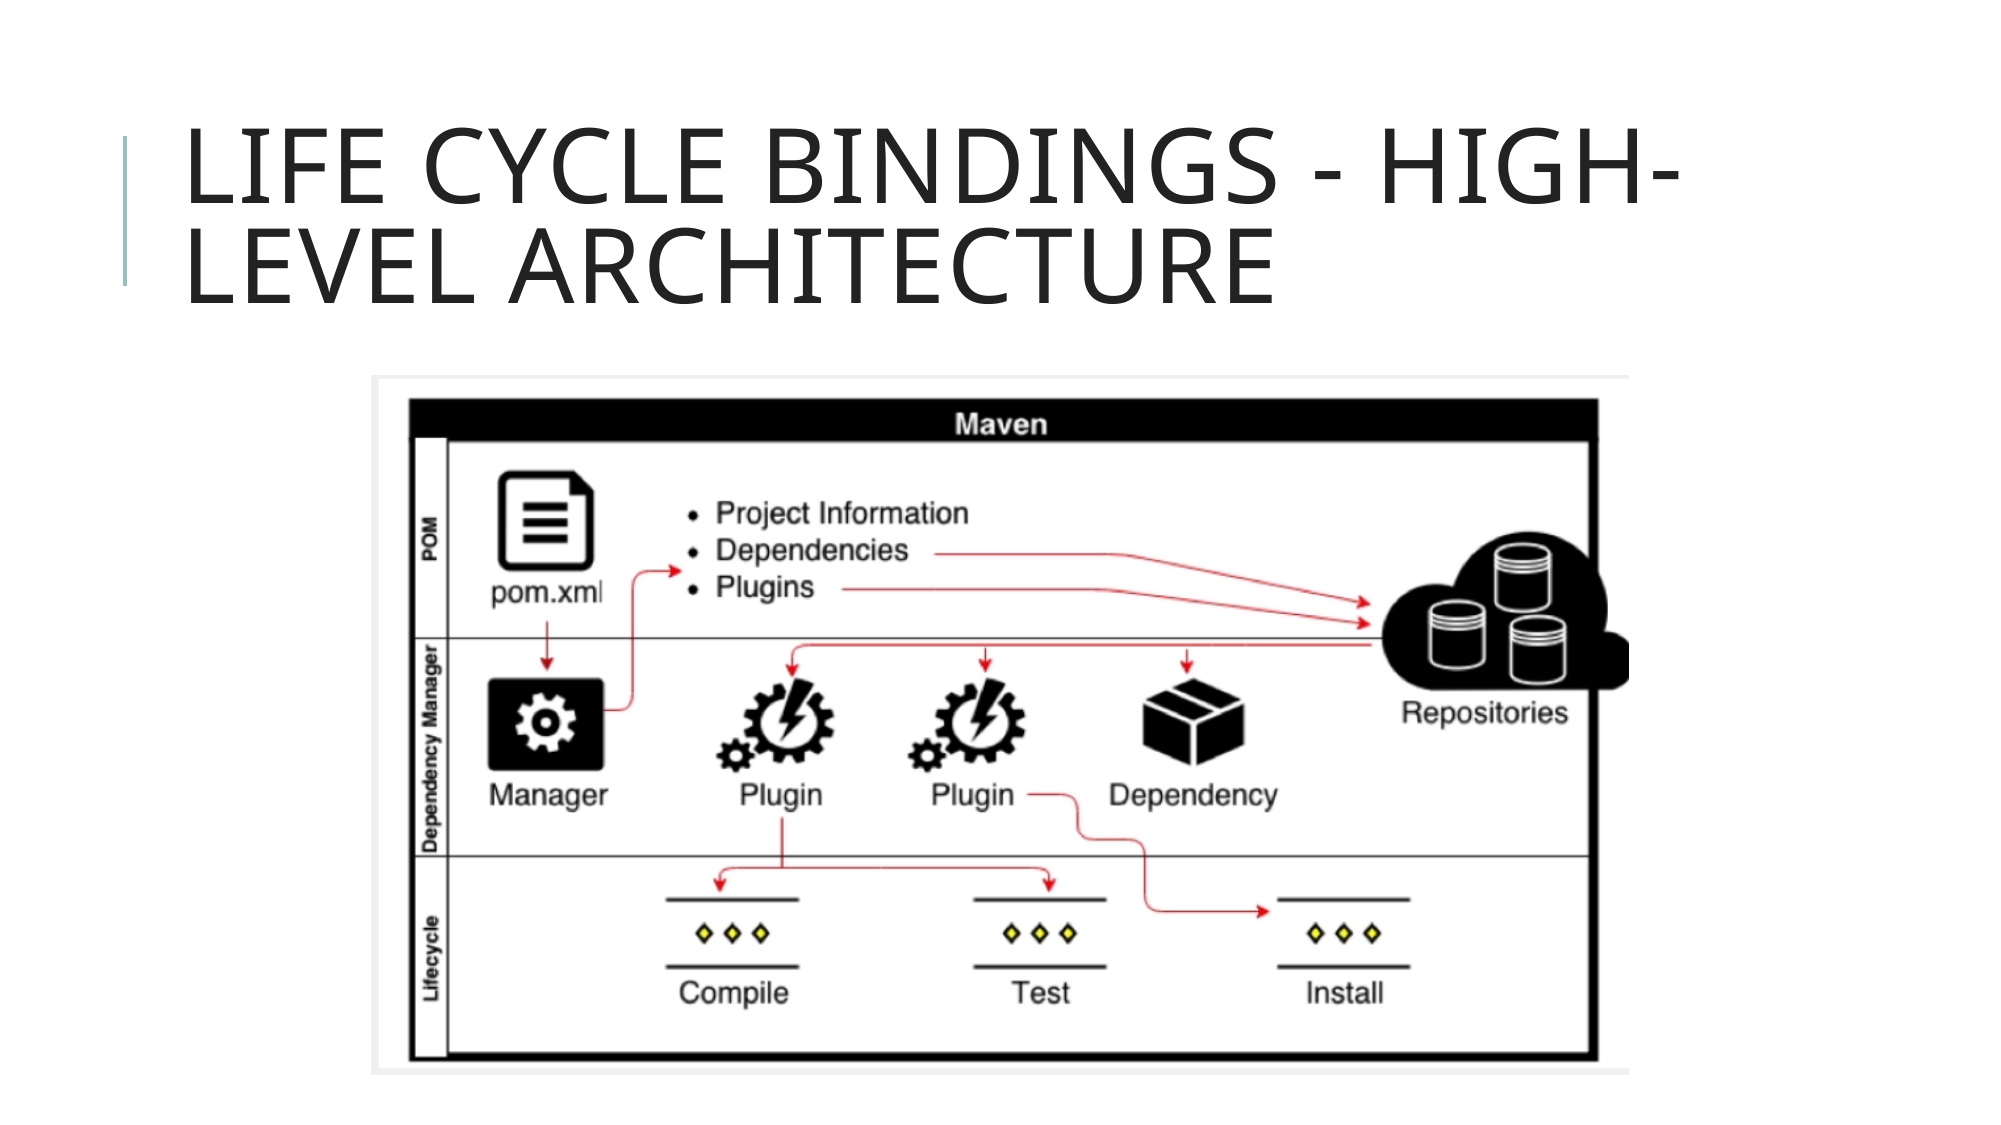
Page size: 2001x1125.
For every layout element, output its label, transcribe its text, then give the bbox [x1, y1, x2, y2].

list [371, 374, 1629, 1076]
title Life cycle bindings - High-level Architecture [166, 100, 1761, 347]
